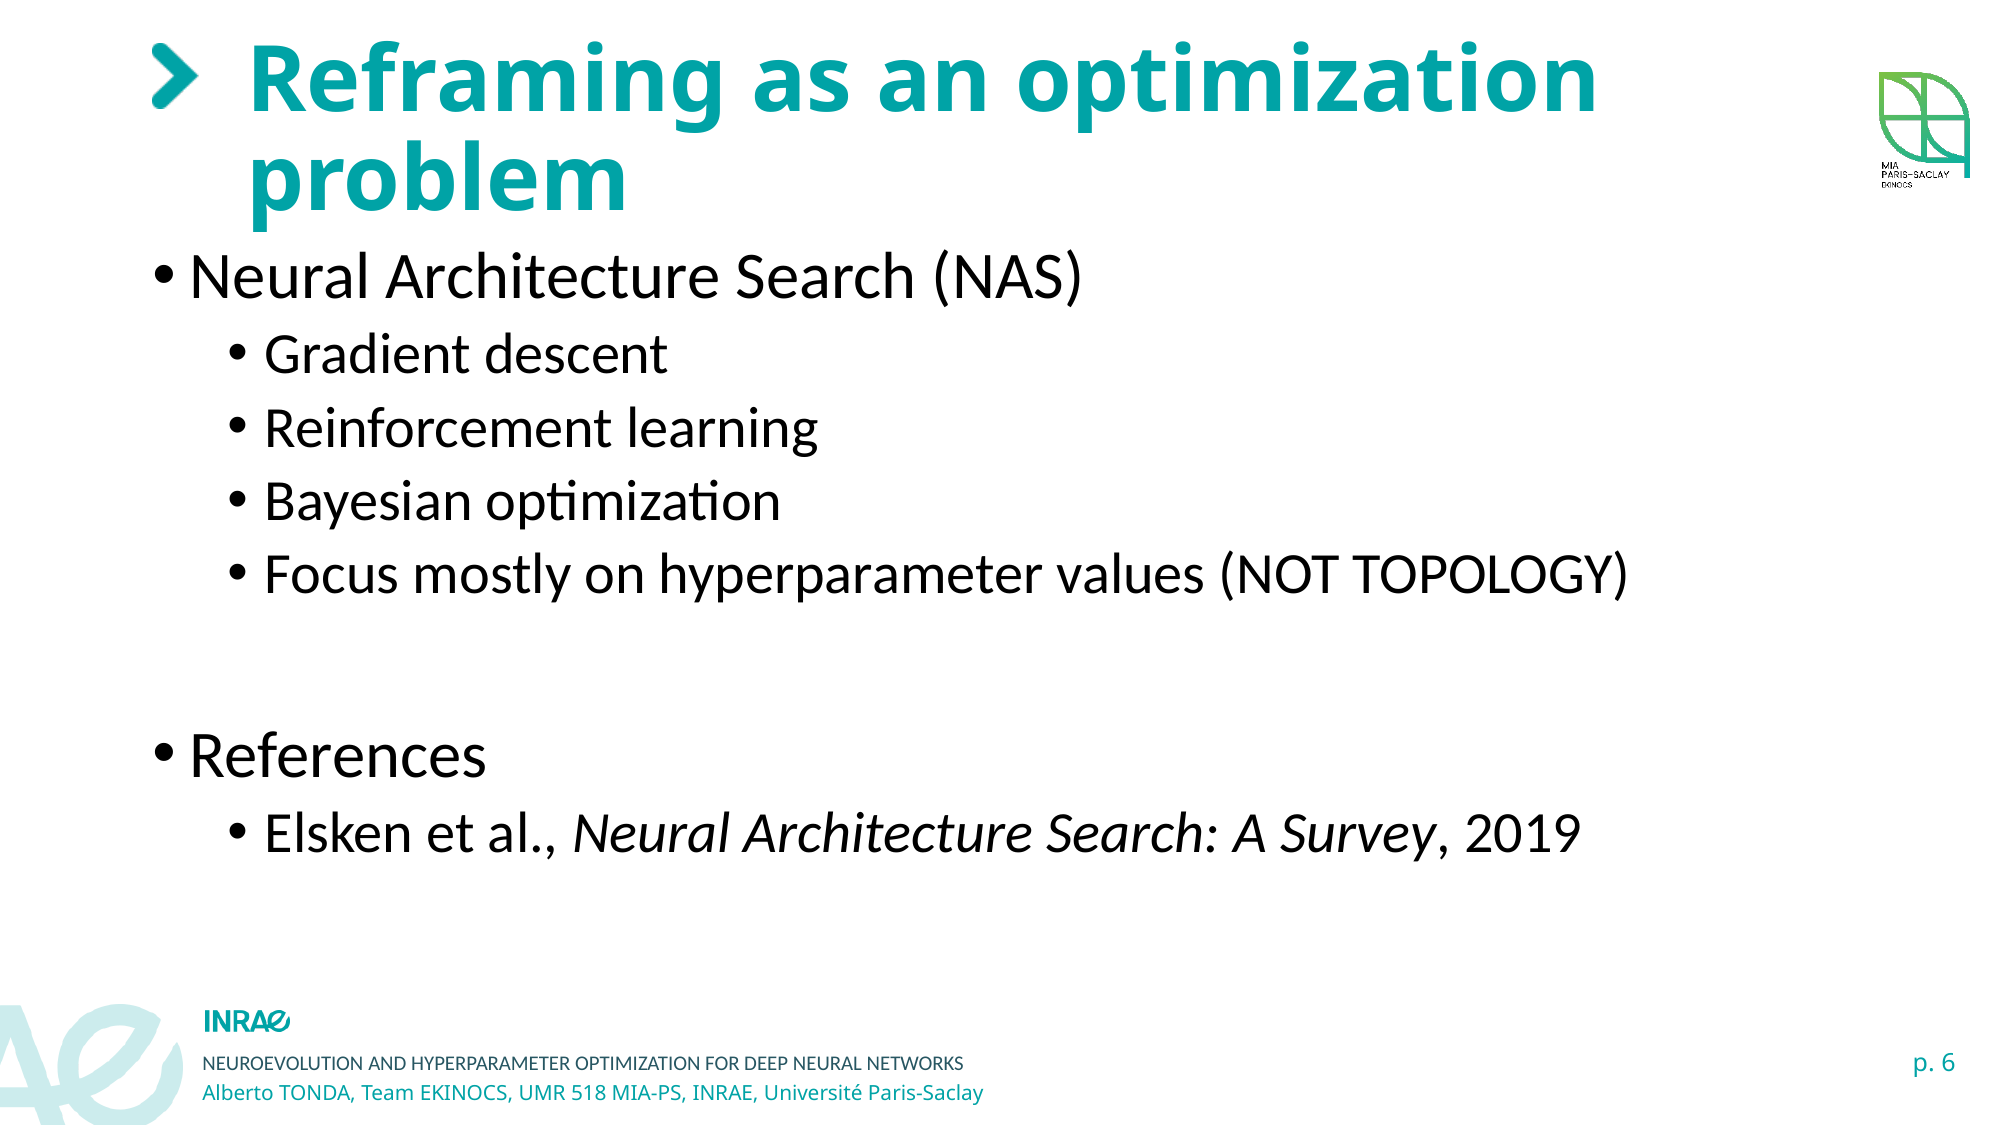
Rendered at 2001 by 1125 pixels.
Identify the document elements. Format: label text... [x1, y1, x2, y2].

title Reframing as an optimization problem [137, 59, 1863, 203]
list Neural Architecture Search (NAS) Gradient descent Reinforcement learning Bayesian optimization Focus mostly on hyperparameter values (NOT TOPOLOGY) References Elsken et al., Neural Architecture Search: A Survey, 2019 [137, 233, 1863, 1001]
picture [1862, 54, 1986, 205]
picture [152, 43, 200, 109]
picture [0, 996, 329, 1125]
